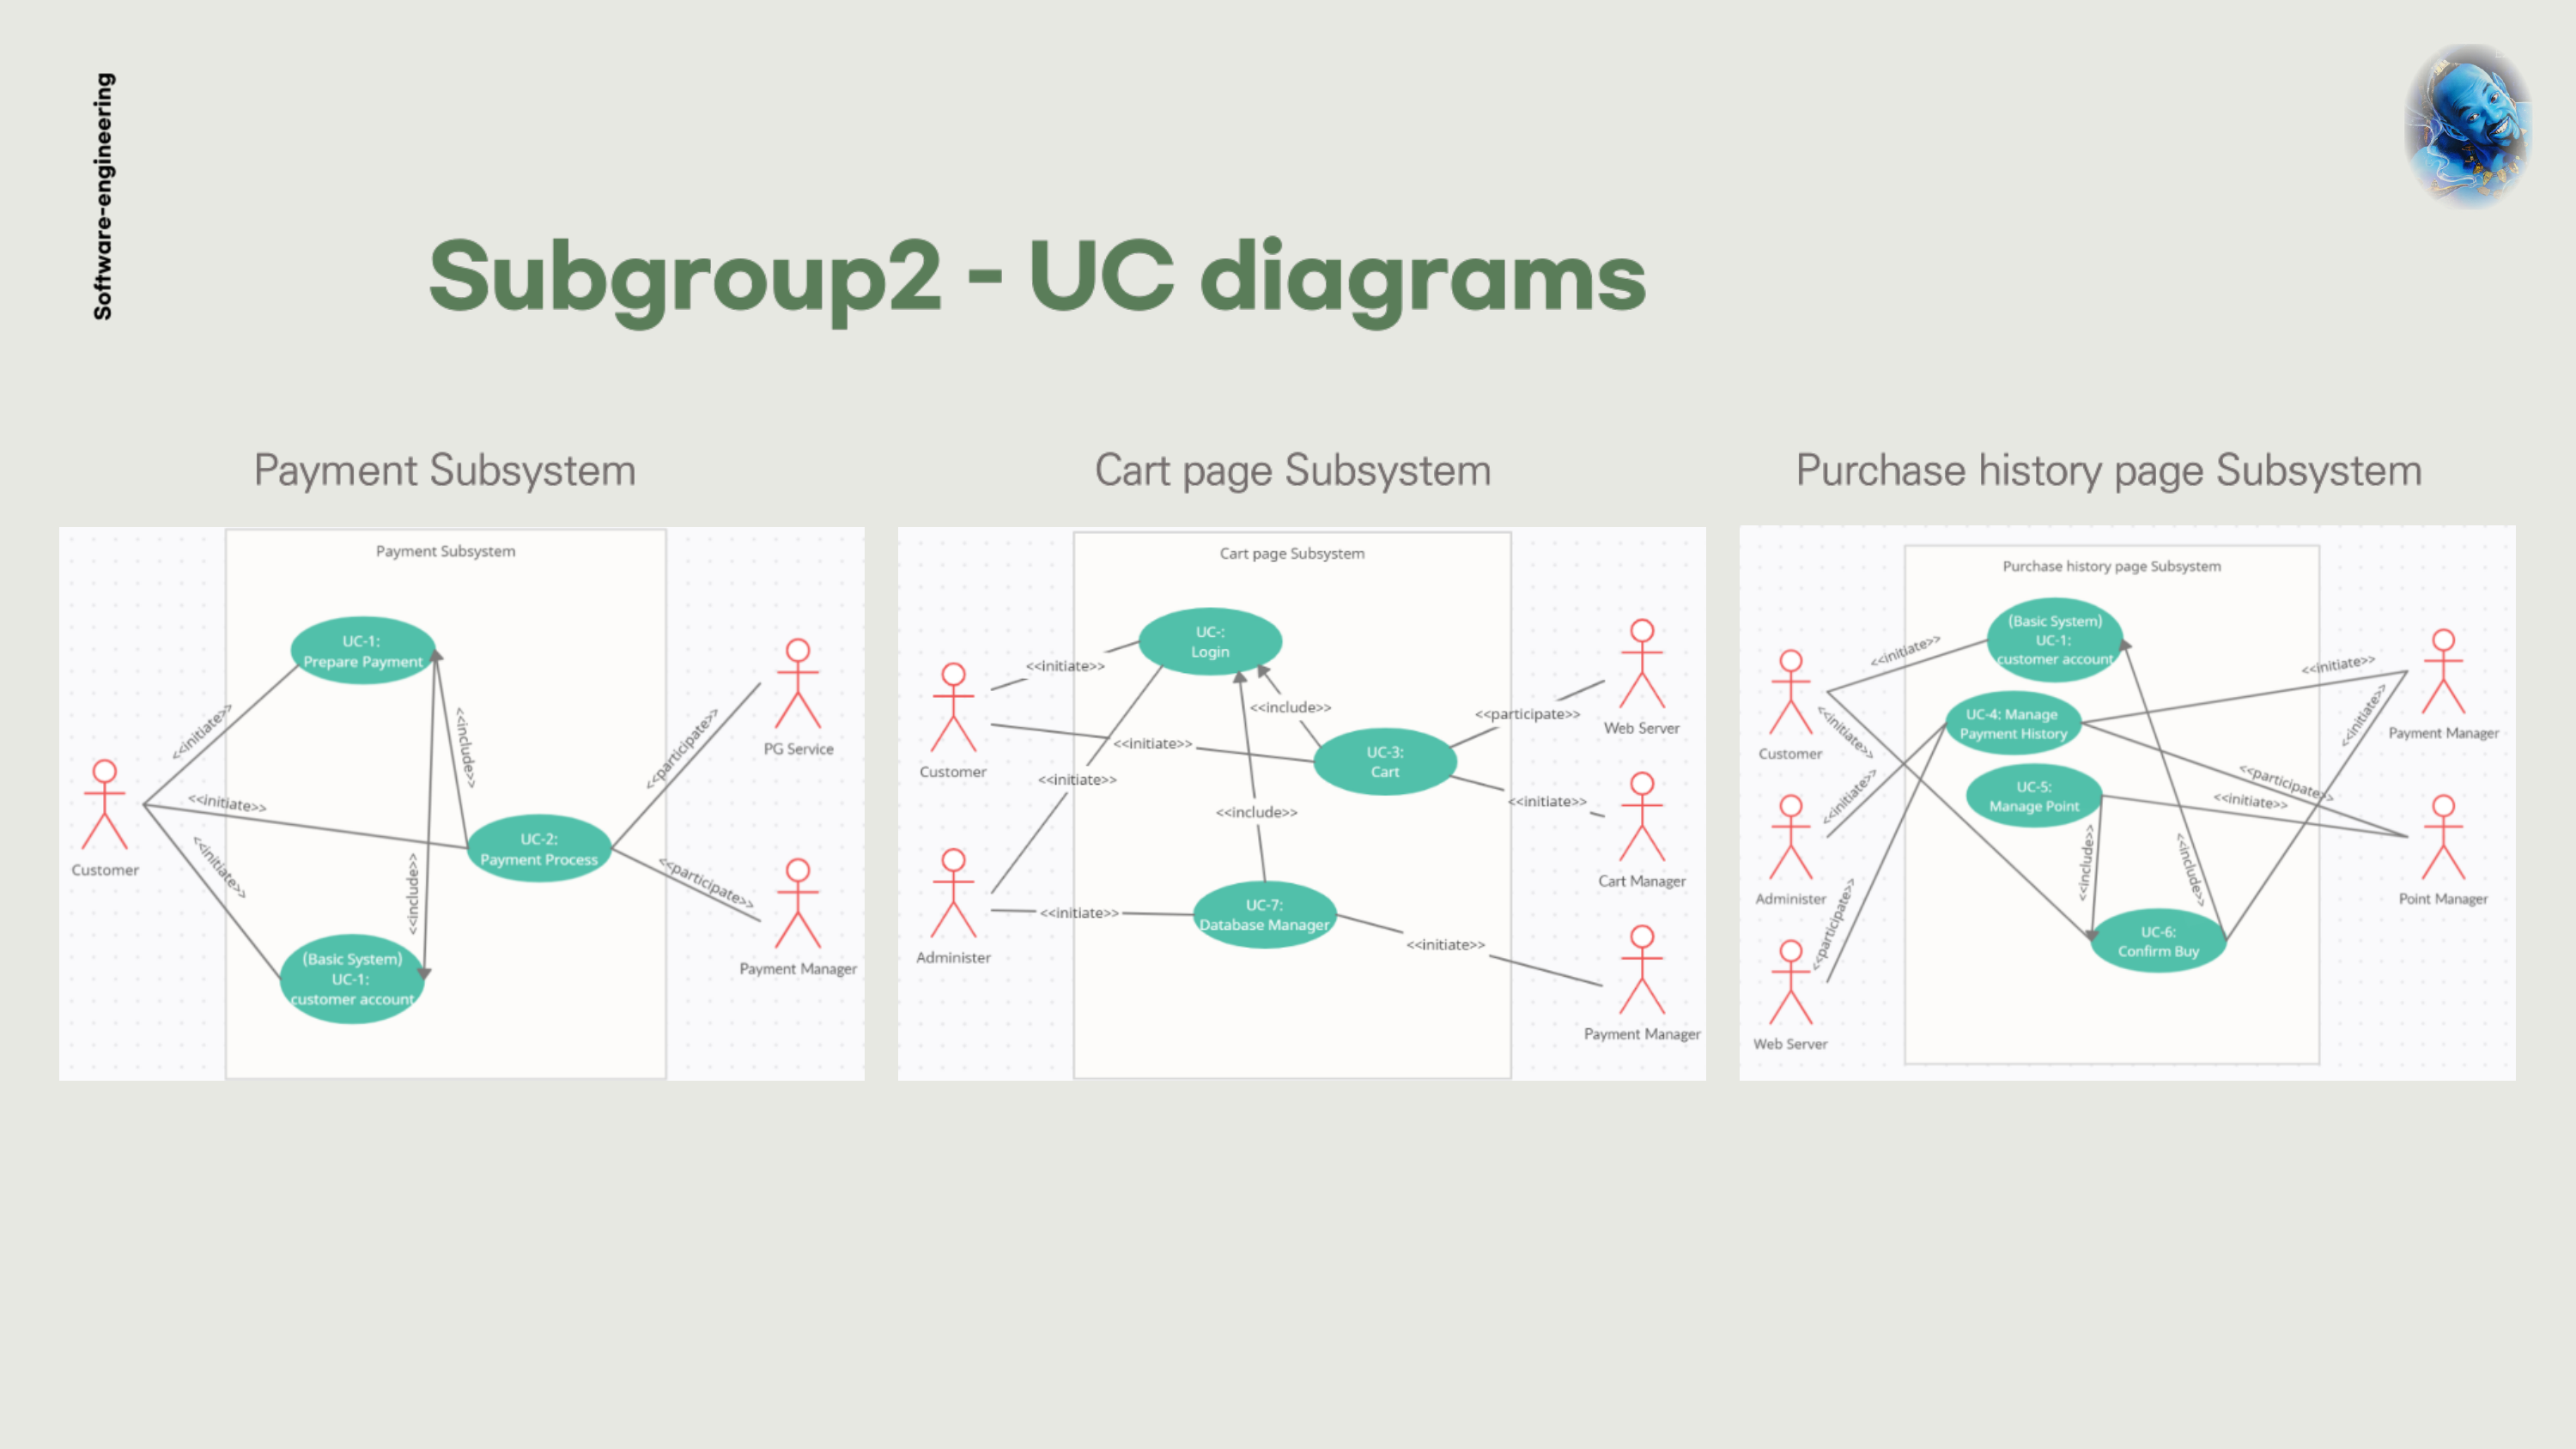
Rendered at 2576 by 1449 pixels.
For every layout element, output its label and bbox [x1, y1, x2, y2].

picture [0, 64, 252, 350]
picture [1088, 435, 1514, 514]
text_box [59, 527, 865, 1082]
picture [246, 435, 659, 514]
text_box [2400, 39, 2536, 213]
text_box [898, 527, 1706, 1082]
picture [1789, 435, 2446, 514]
picture [415, 211, 1687, 370]
text_box [1740, 525, 2516, 1082]
